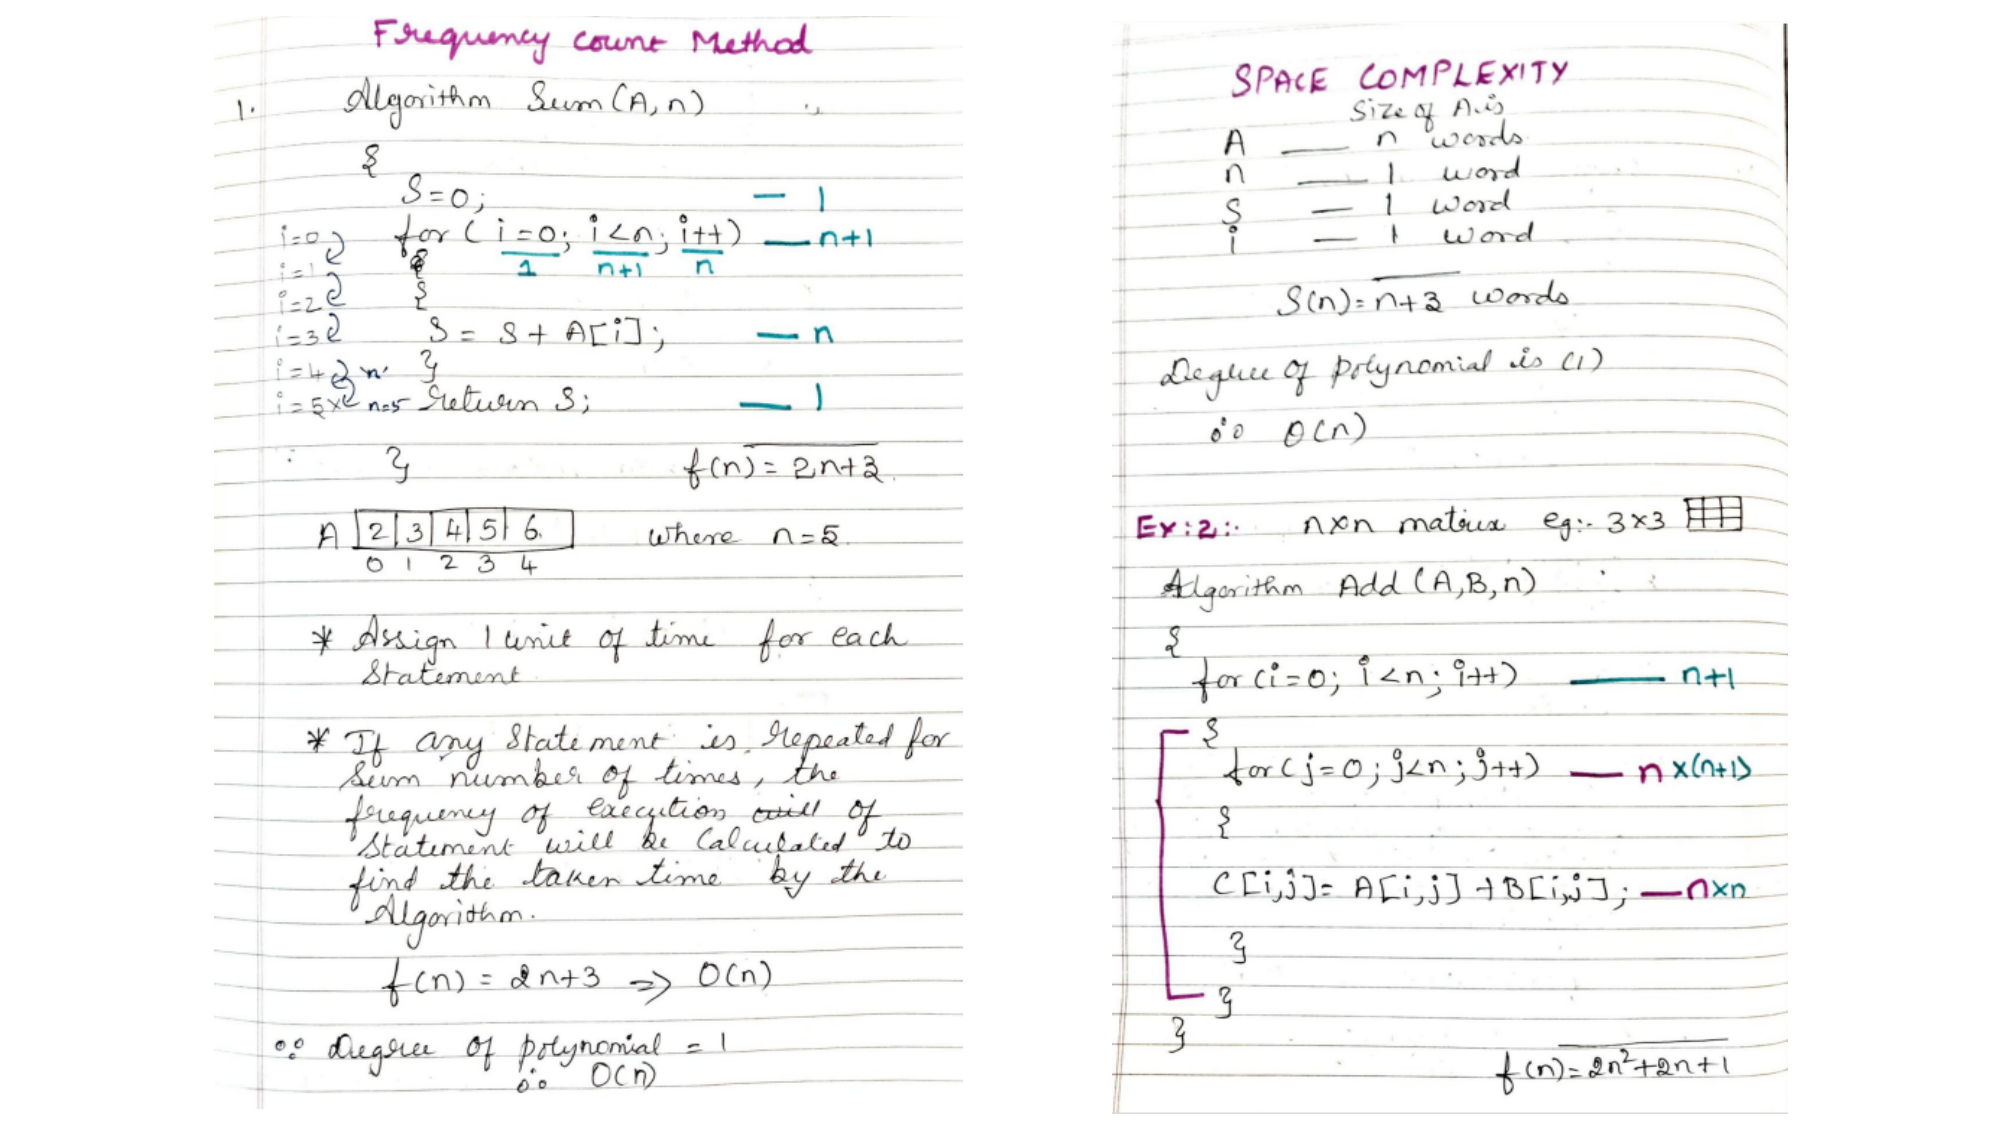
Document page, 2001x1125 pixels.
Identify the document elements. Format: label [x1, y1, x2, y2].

picture [214, 16, 963, 1109]
picture [1112, 21, 1788, 1114]
